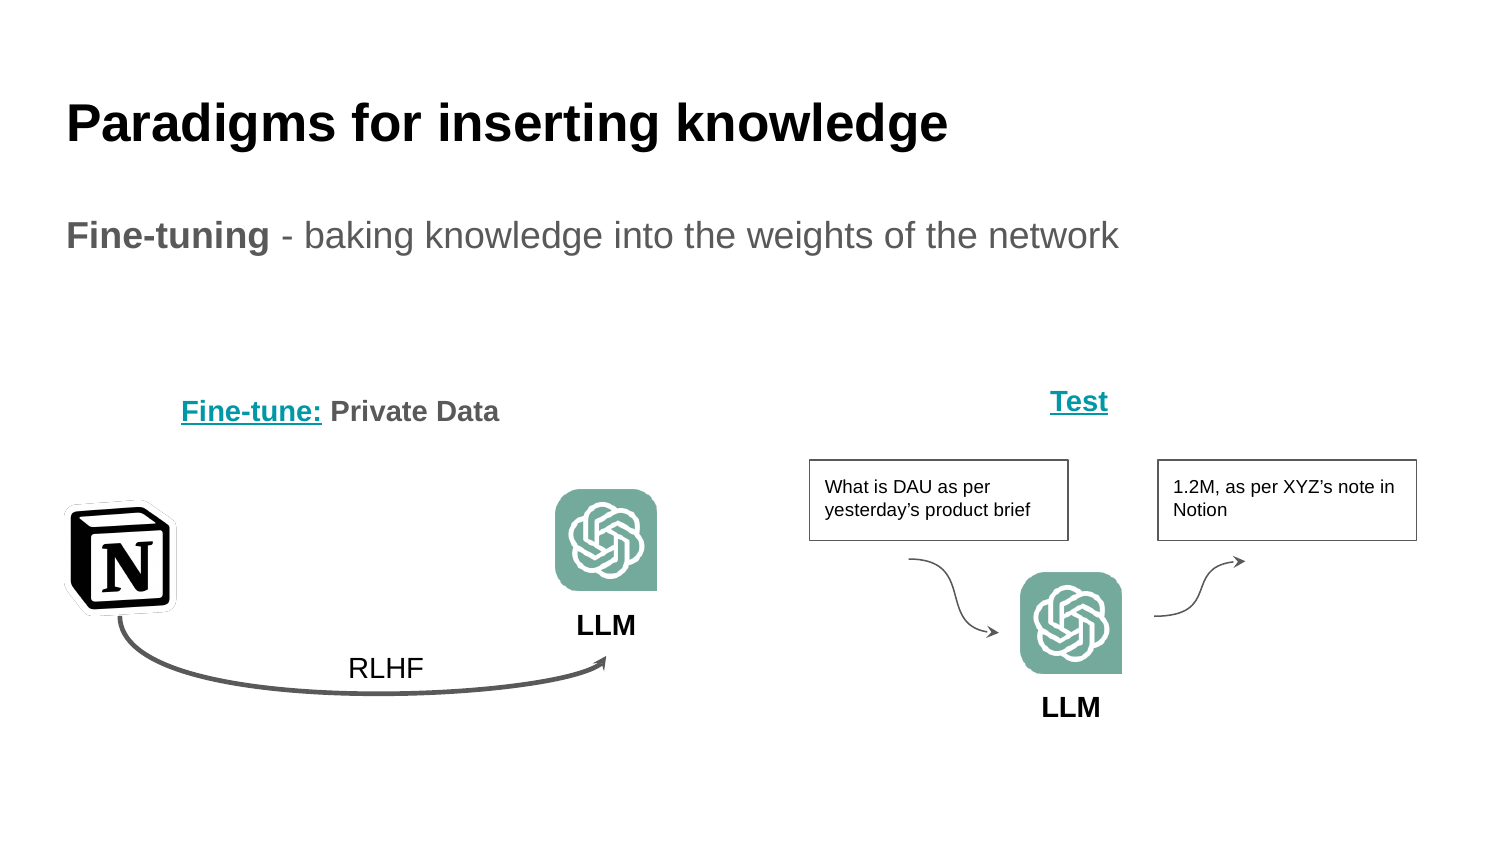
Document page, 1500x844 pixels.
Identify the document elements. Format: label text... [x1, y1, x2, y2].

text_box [1153, 560, 1246, 617]
picture [61, 500, 178, 617]
picture [555, 489, 658, 592]
text_box LLM [1023, 682, 1119, 739]
picture [1020, 572, 1122, 675]
text_box 1.2M, as per XYZ’s note in Notion [1158, 460, 1417, 541]
text_box What is DAU as per yesterday’s product brief [809, 460, 1069, 541]
list Fine-tuning - baking knowledge into the weights of the network [51, 189, 1222, 331]
text_box RLHF [333, 633, 337, 699]
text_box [342, 392, 384, 844]
text_box Fine-tune: Private Data [166, 377, 560, 443]
text_box Test [1034, 367, 1151, 433]
title Paradigms for inserting knowledge [51, 72, 1449, 167]
text_box RLHF [389, 633, 549, 699]
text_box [908, 558, 1000, 633]
text_box LLM [558, 600, 654, 656]
